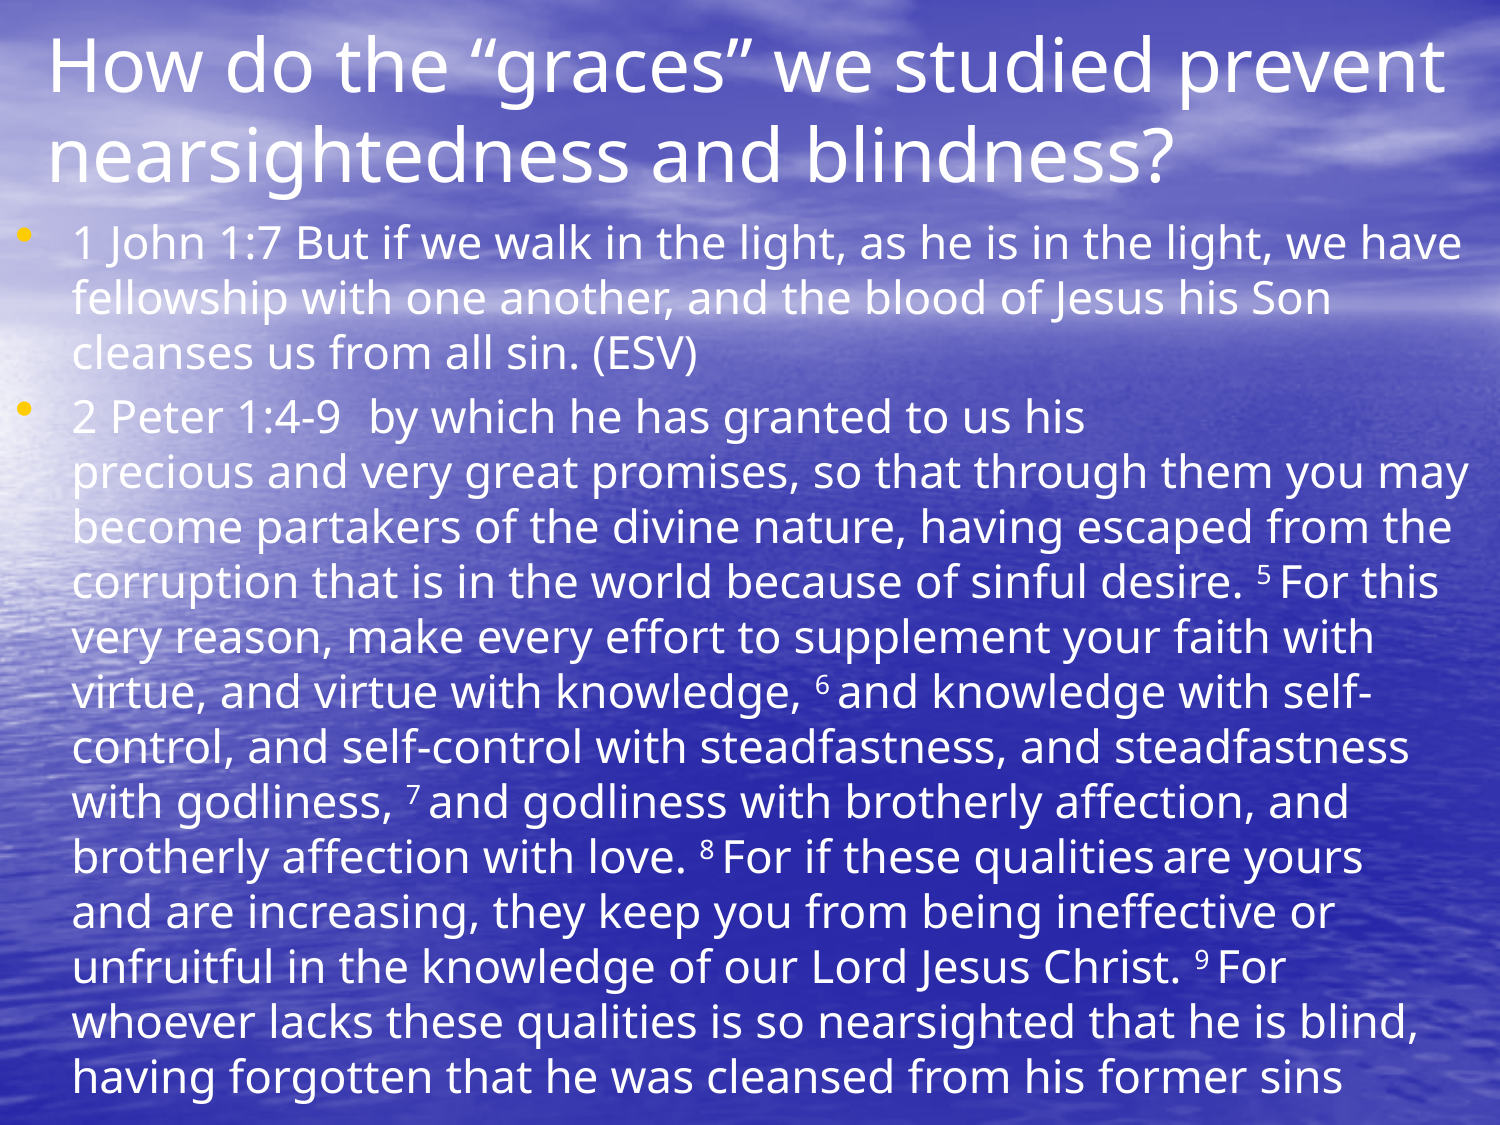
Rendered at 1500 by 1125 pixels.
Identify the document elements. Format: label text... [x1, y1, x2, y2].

list 1 John 1:7 But if we walk in the light, as he is in the light, we have fellowship with one another, and the blood of Jesus his Son cleanses us from all sin. (ESV) 2 Peter 1:4-9 by which he has granted to us his precious and very great promises, so that through them you may become partakers of the divine nature, having escaped from the corruption that is in the world because of sinful desire. 5 For this very reason, make every effort to supplement your faith with virtue, and virtue with knowledge, 6 and knowledge with self-control, and self-control with steadfastness, and steadfastness with godliness, 7 and godliness with brotherly affection, and brotherly affection with love. 8 For if these qualities are yours and are increasing, they keep you from being ineffective or unfruitful in the knowledge of our Lord Jesus Christ. 9 For whoever lacks these qualities is so nearsighted that he is blind, having forgotten that he was cleansed from his former sins [0, 206, 1488, 1113]
title How do the “graces” we studied prevent nearsightedness and blindness? [31, 0, 1500, 222]
